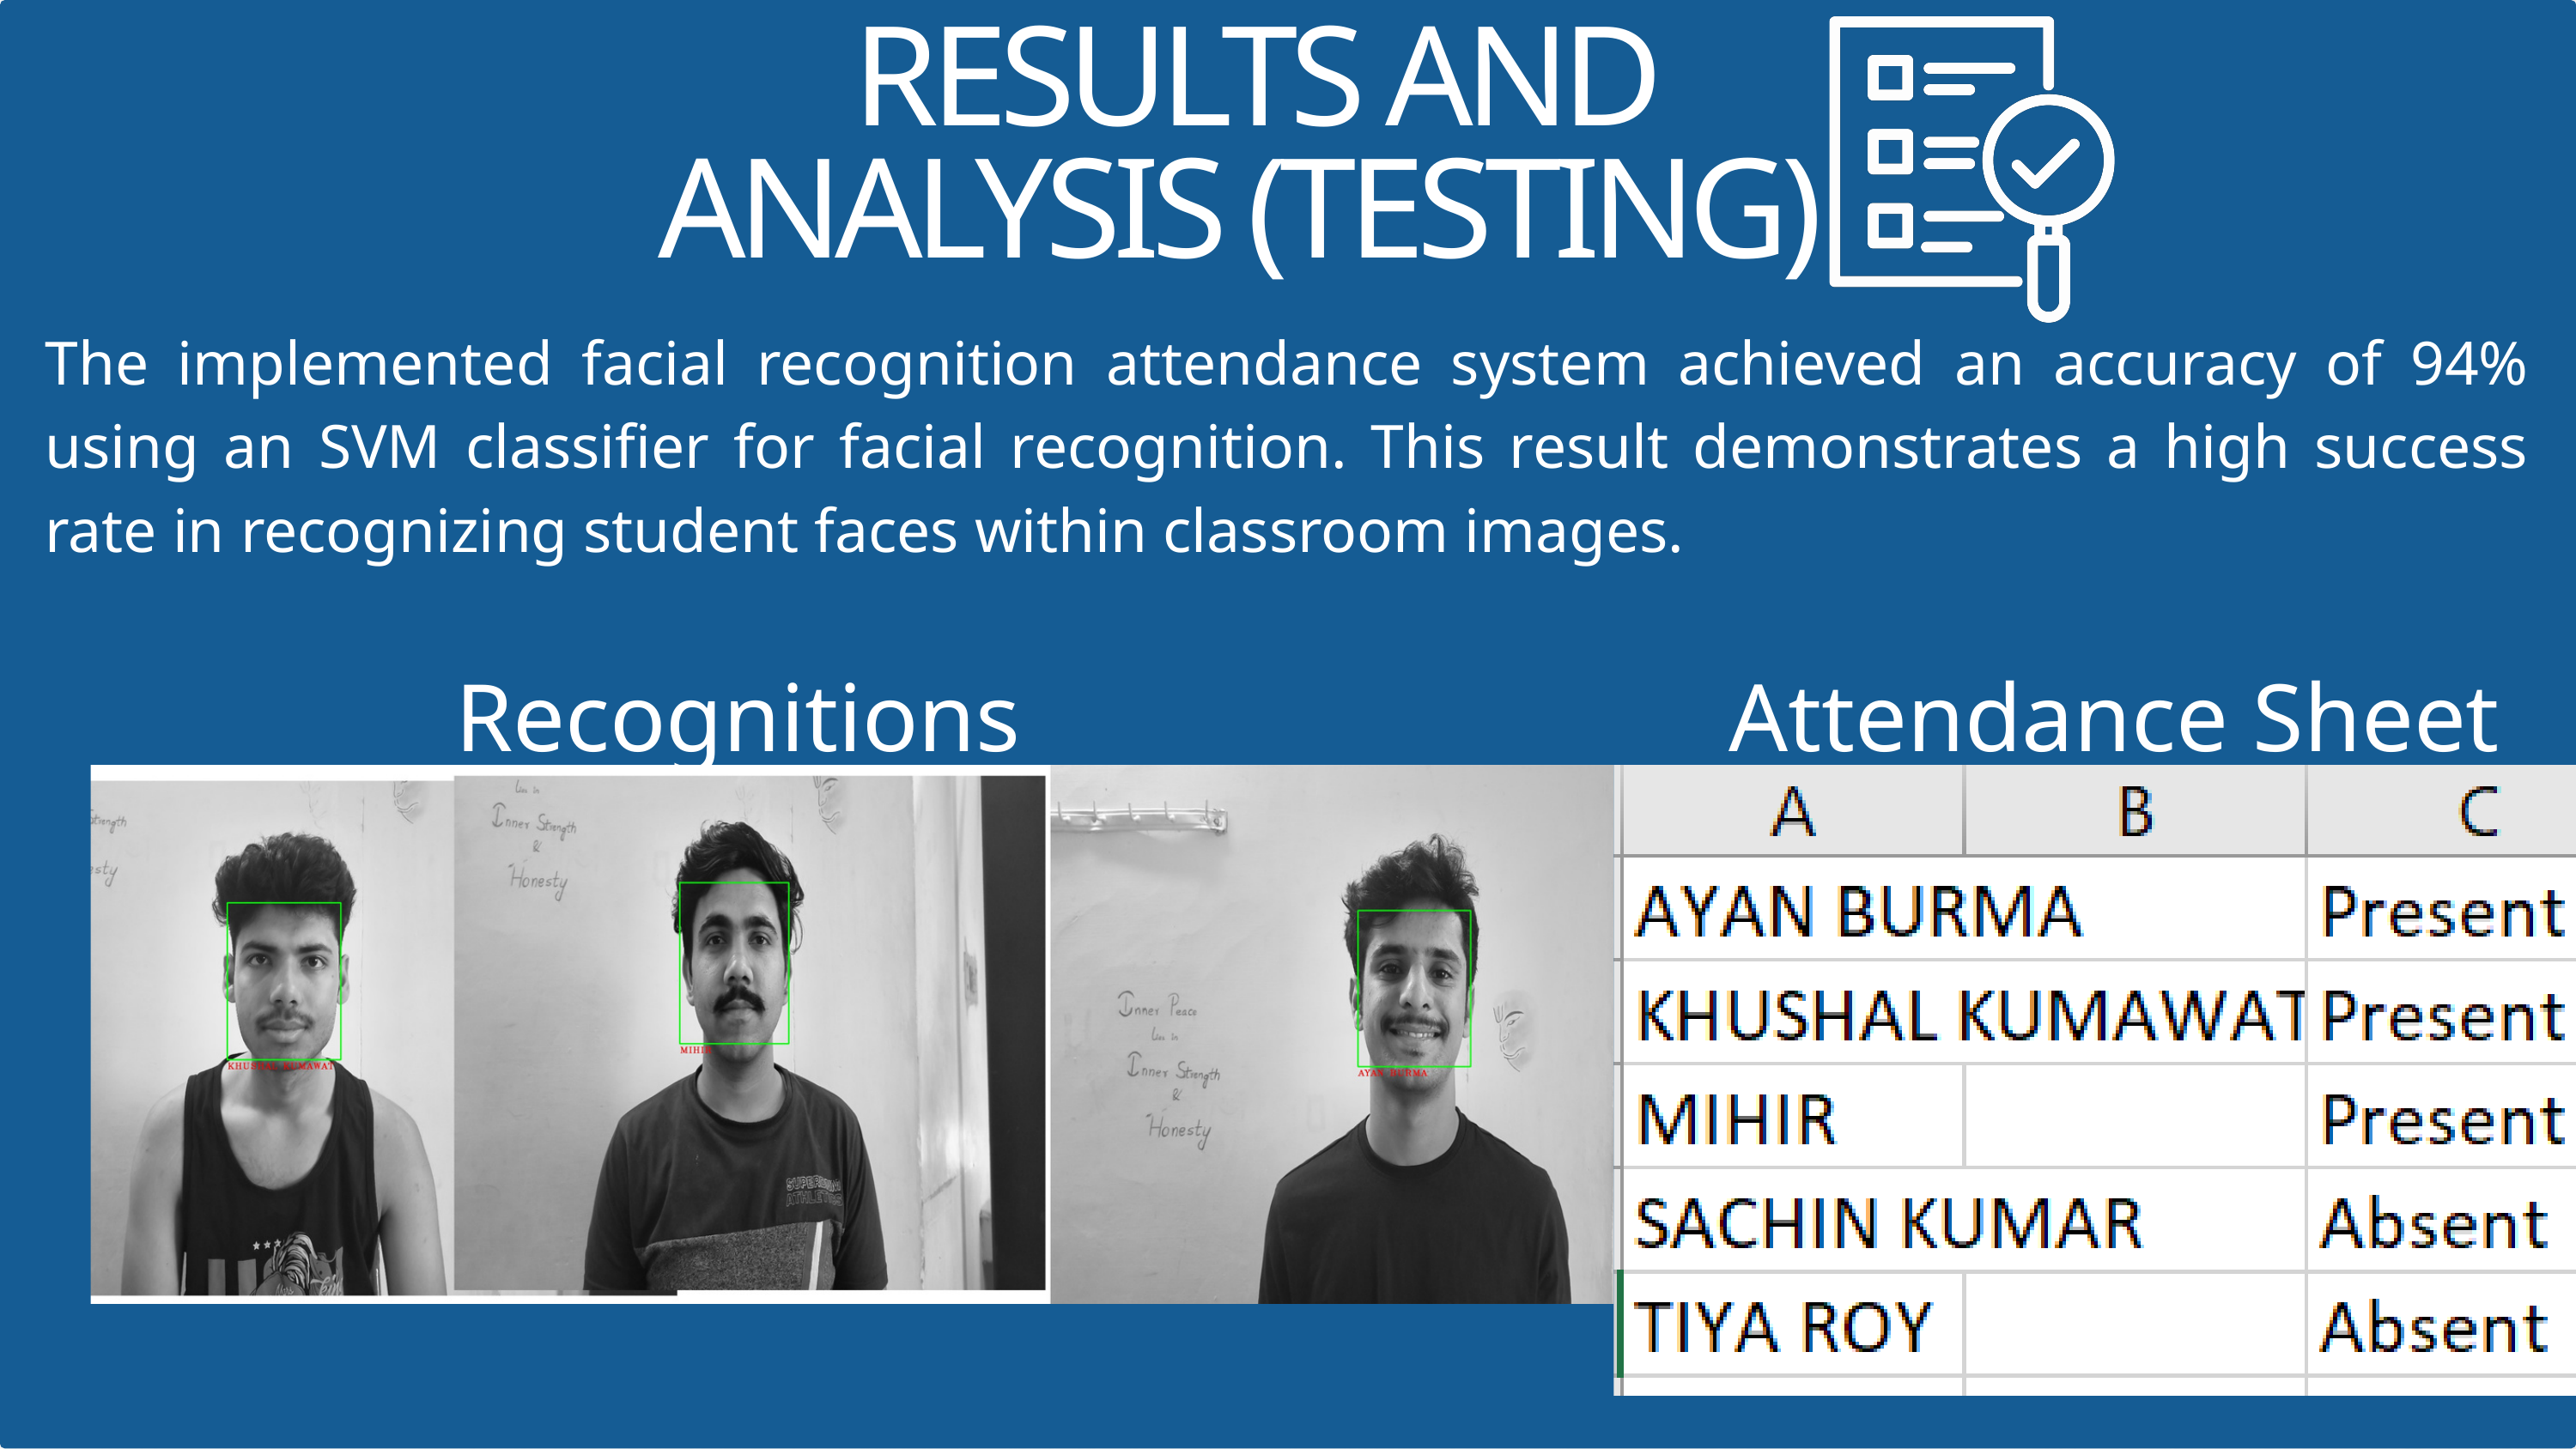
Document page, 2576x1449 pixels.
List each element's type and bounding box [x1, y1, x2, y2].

text_box [0, 0, 2576, 1449]
